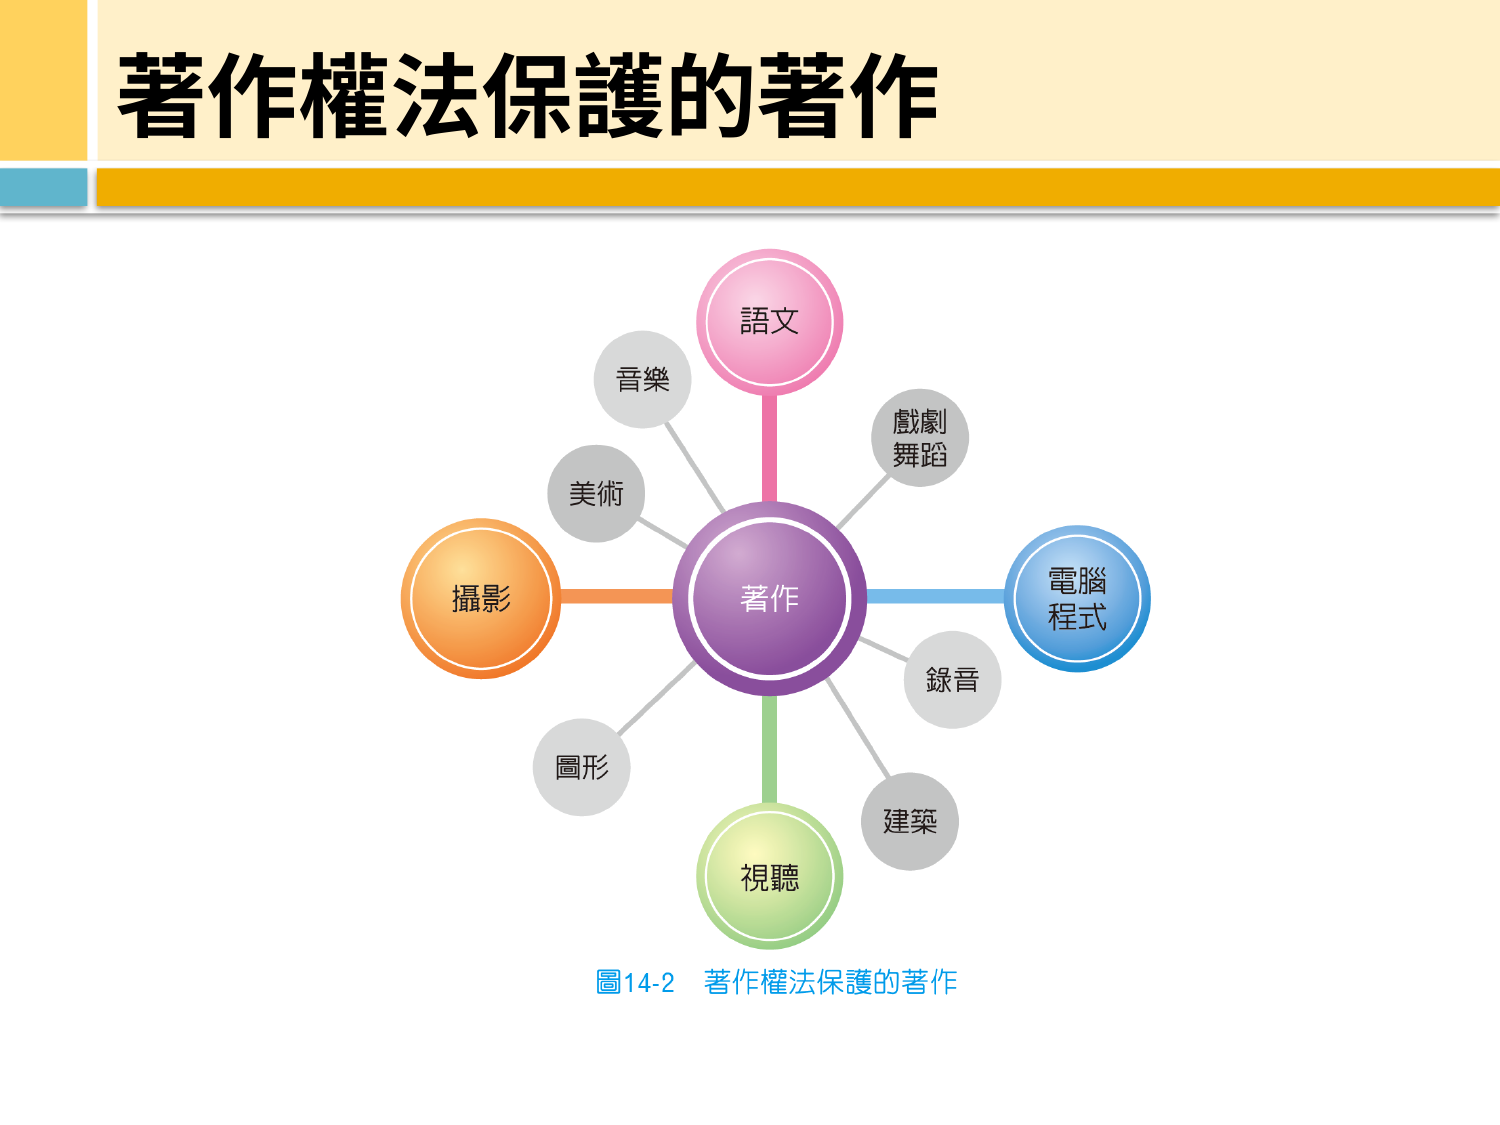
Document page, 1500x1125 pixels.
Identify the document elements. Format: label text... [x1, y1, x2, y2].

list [311, 231, 1227, 1024]
title 著作權法保護的著作 [100, 26, 1438, 161]
